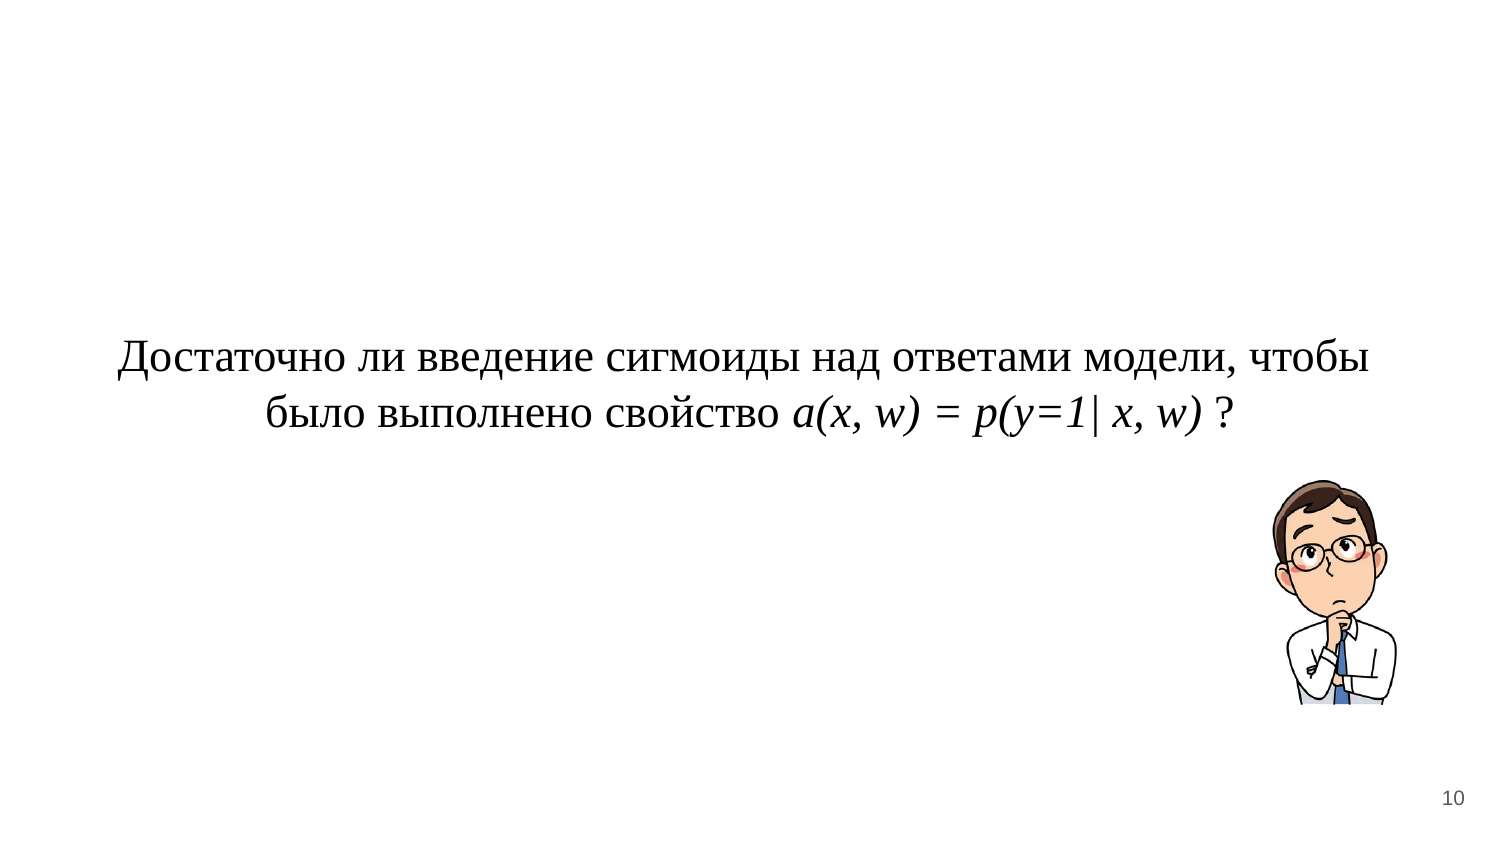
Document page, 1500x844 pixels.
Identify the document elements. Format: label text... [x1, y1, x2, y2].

slide_number ‹#› [1389, 764, 1480, 830]
title Достаточно ли введение сигмоиды над ответами модели, чтобы было выполнено свойство a(x, w) = p(y=1| x, w) ? [51, 310, 1449, 405]
picture [1272, 480, 1397, 706]
